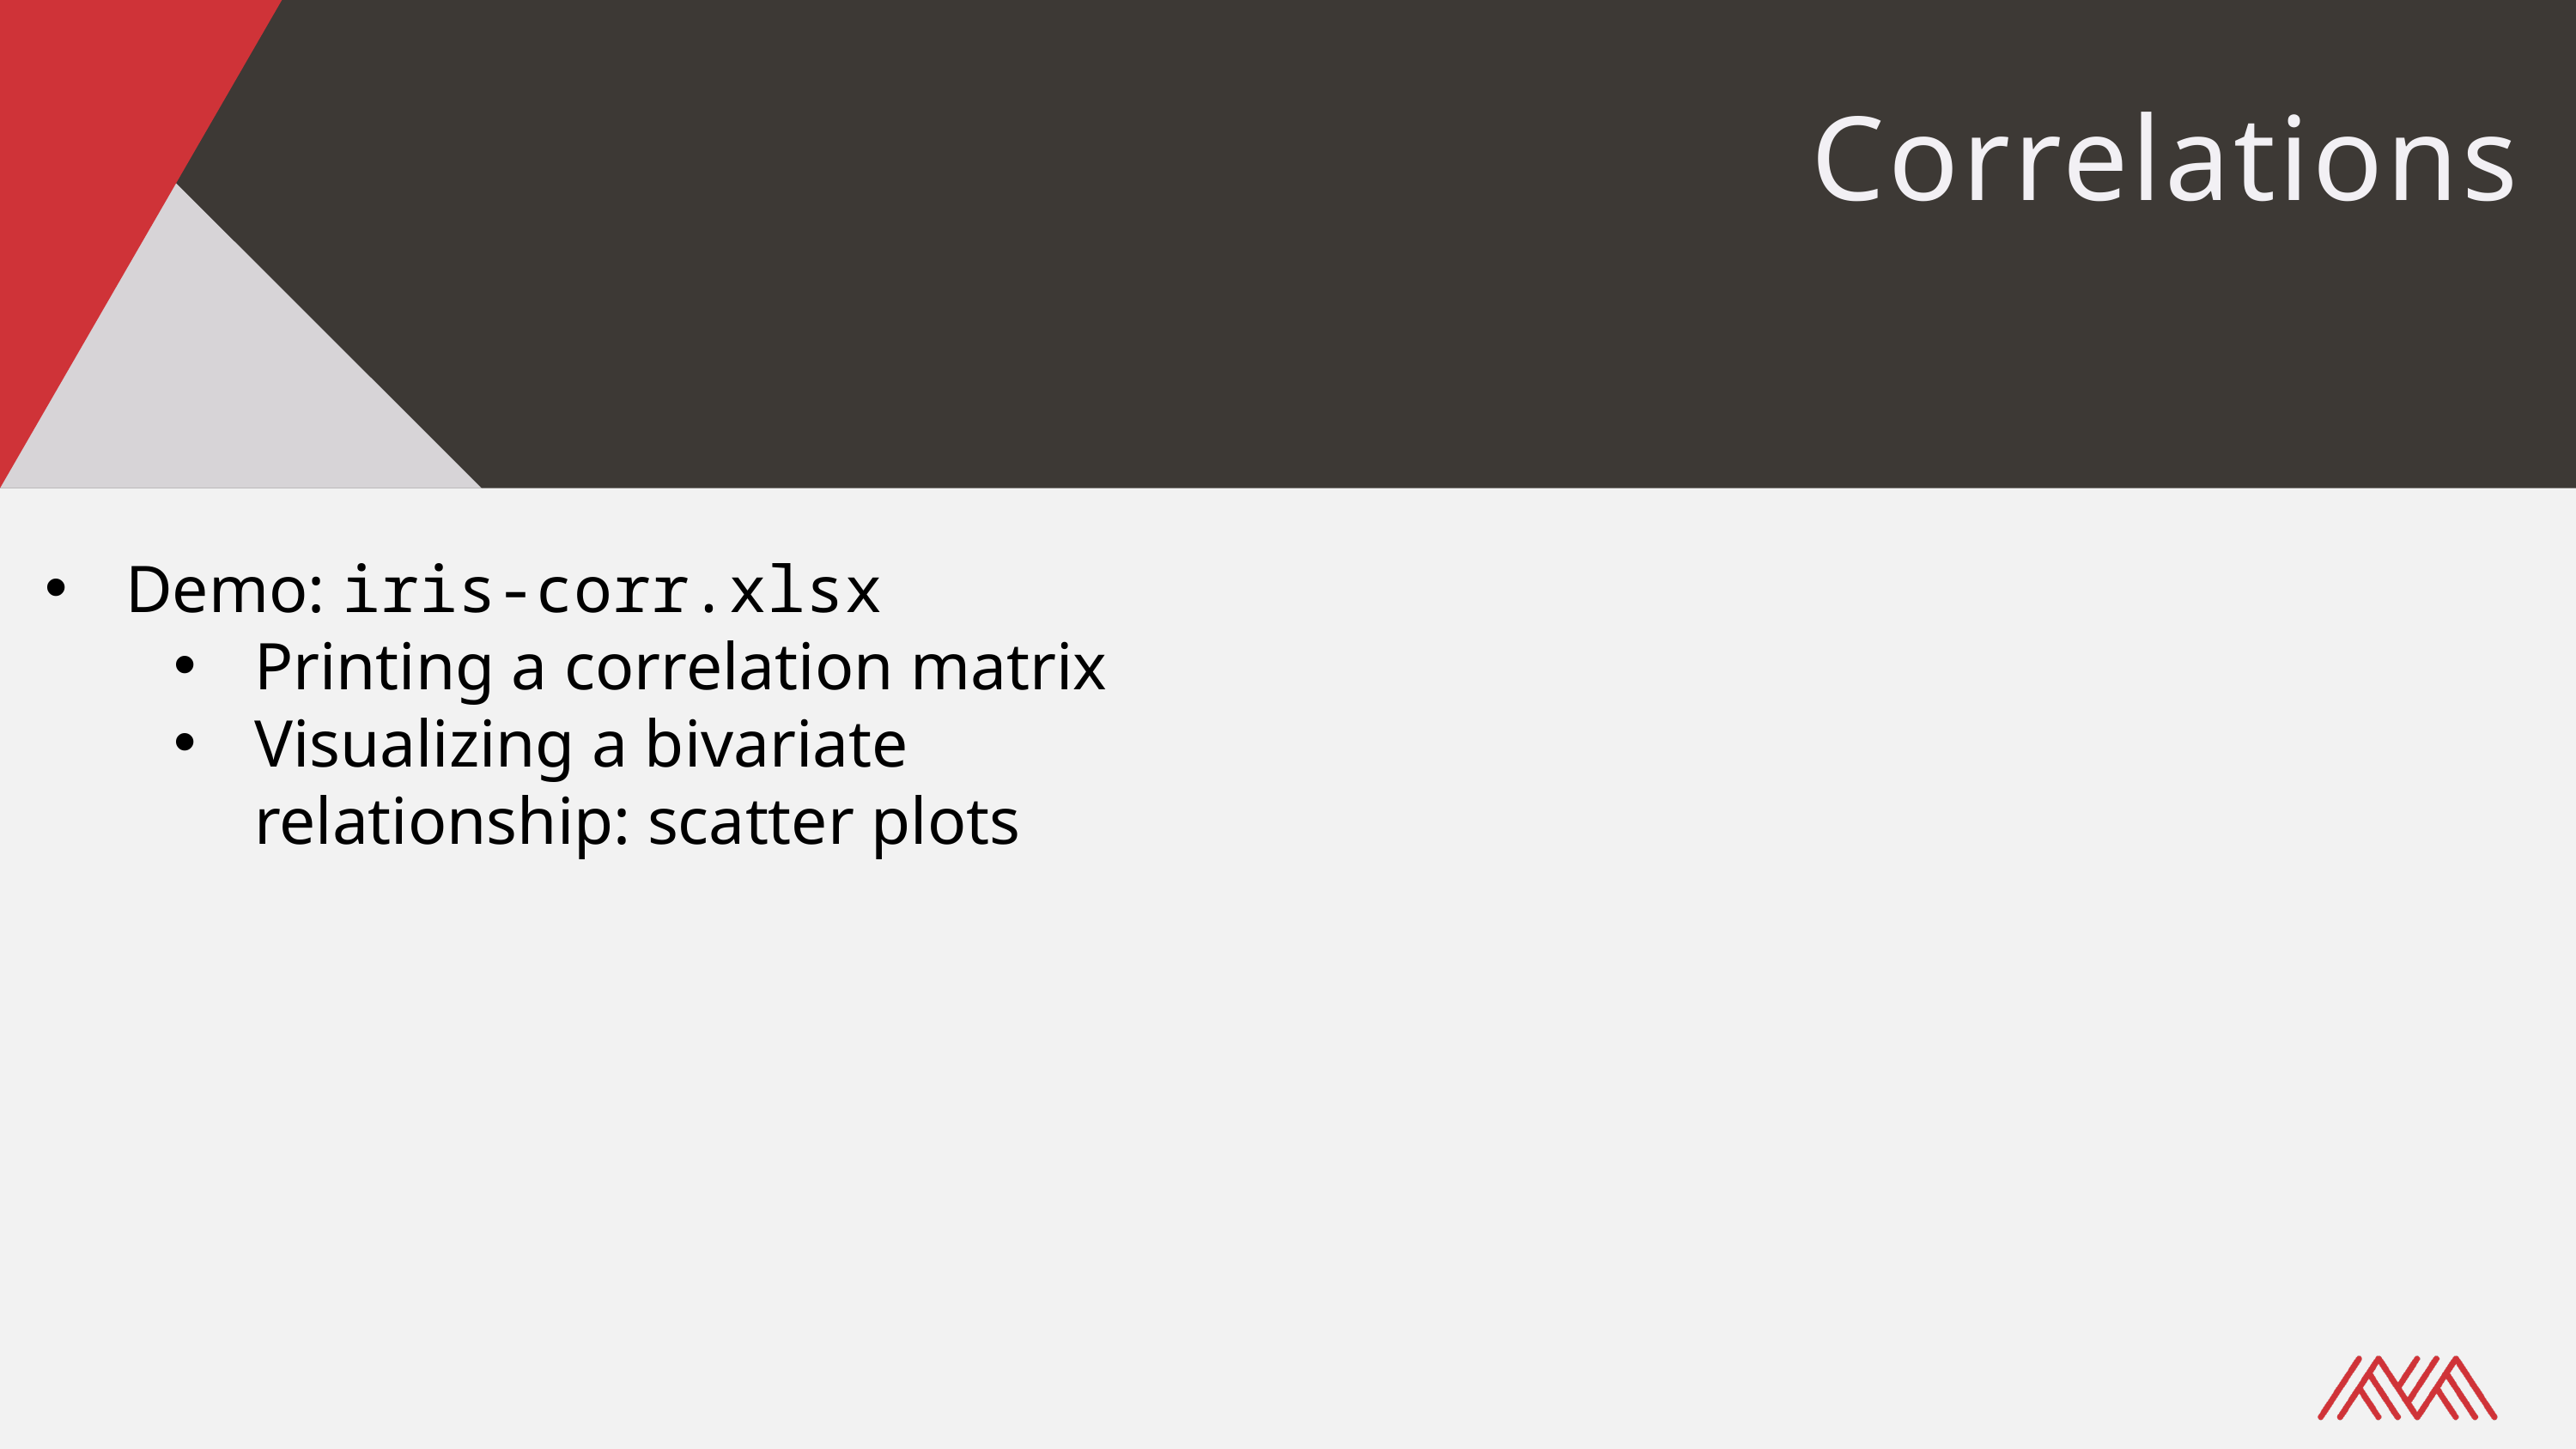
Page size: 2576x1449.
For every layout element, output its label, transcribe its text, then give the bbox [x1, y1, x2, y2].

text_box [302, 0, 2576, 488]
text_box Correlations [485, 61, 2519, 224]
picture [2266, 1304, 2551, 1422]
text_box Demo: iris-corr.xlsx Printing a correlation matrix Visualizing a bivariate relationship: scatter plots [32, 542, 1181, 864]
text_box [0, 0, 298, 488]
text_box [302, 7, 483, 488]
